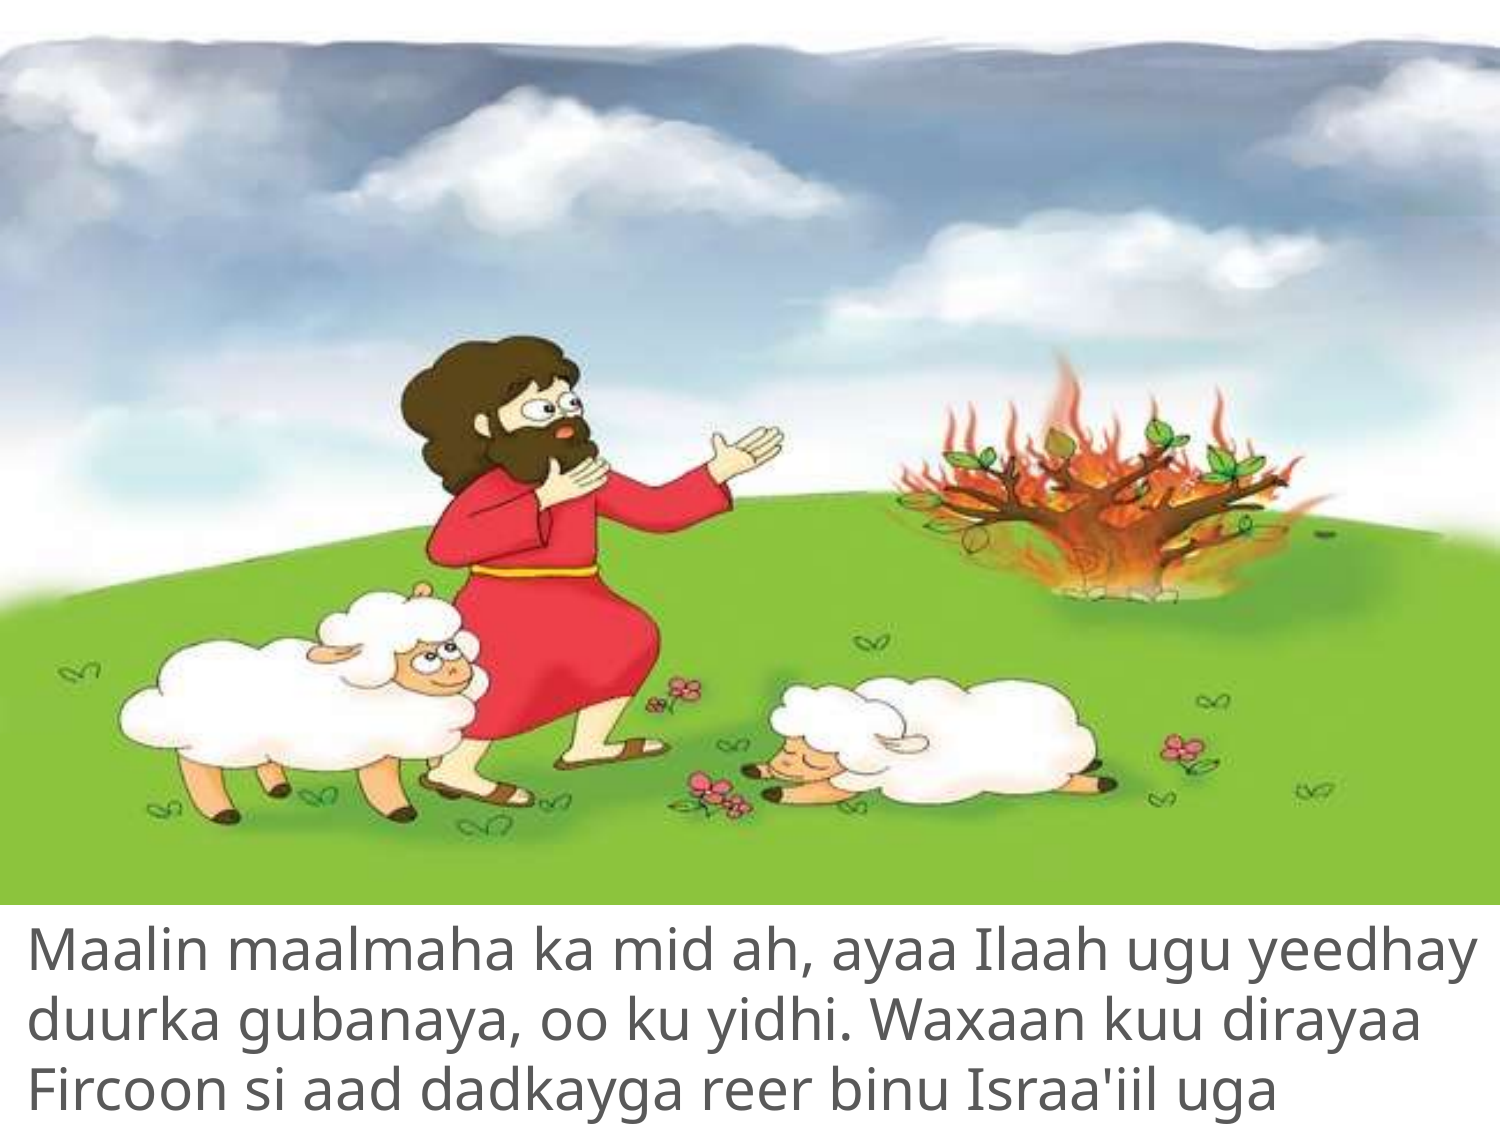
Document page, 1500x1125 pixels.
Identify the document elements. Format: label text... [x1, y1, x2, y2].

text_box Maalin maalmaha ka mid ah, ayaa Ilaah ugu yeedhay duurka gubanaya, oo ku yidhi. Waxaan kuu dirayaa Fircoon si aad dadkayga reer binu Israa'iil uga badbaadiso Masar. [11, 914, 1498, 1125]
picture [0, 0, 1500, 906]
